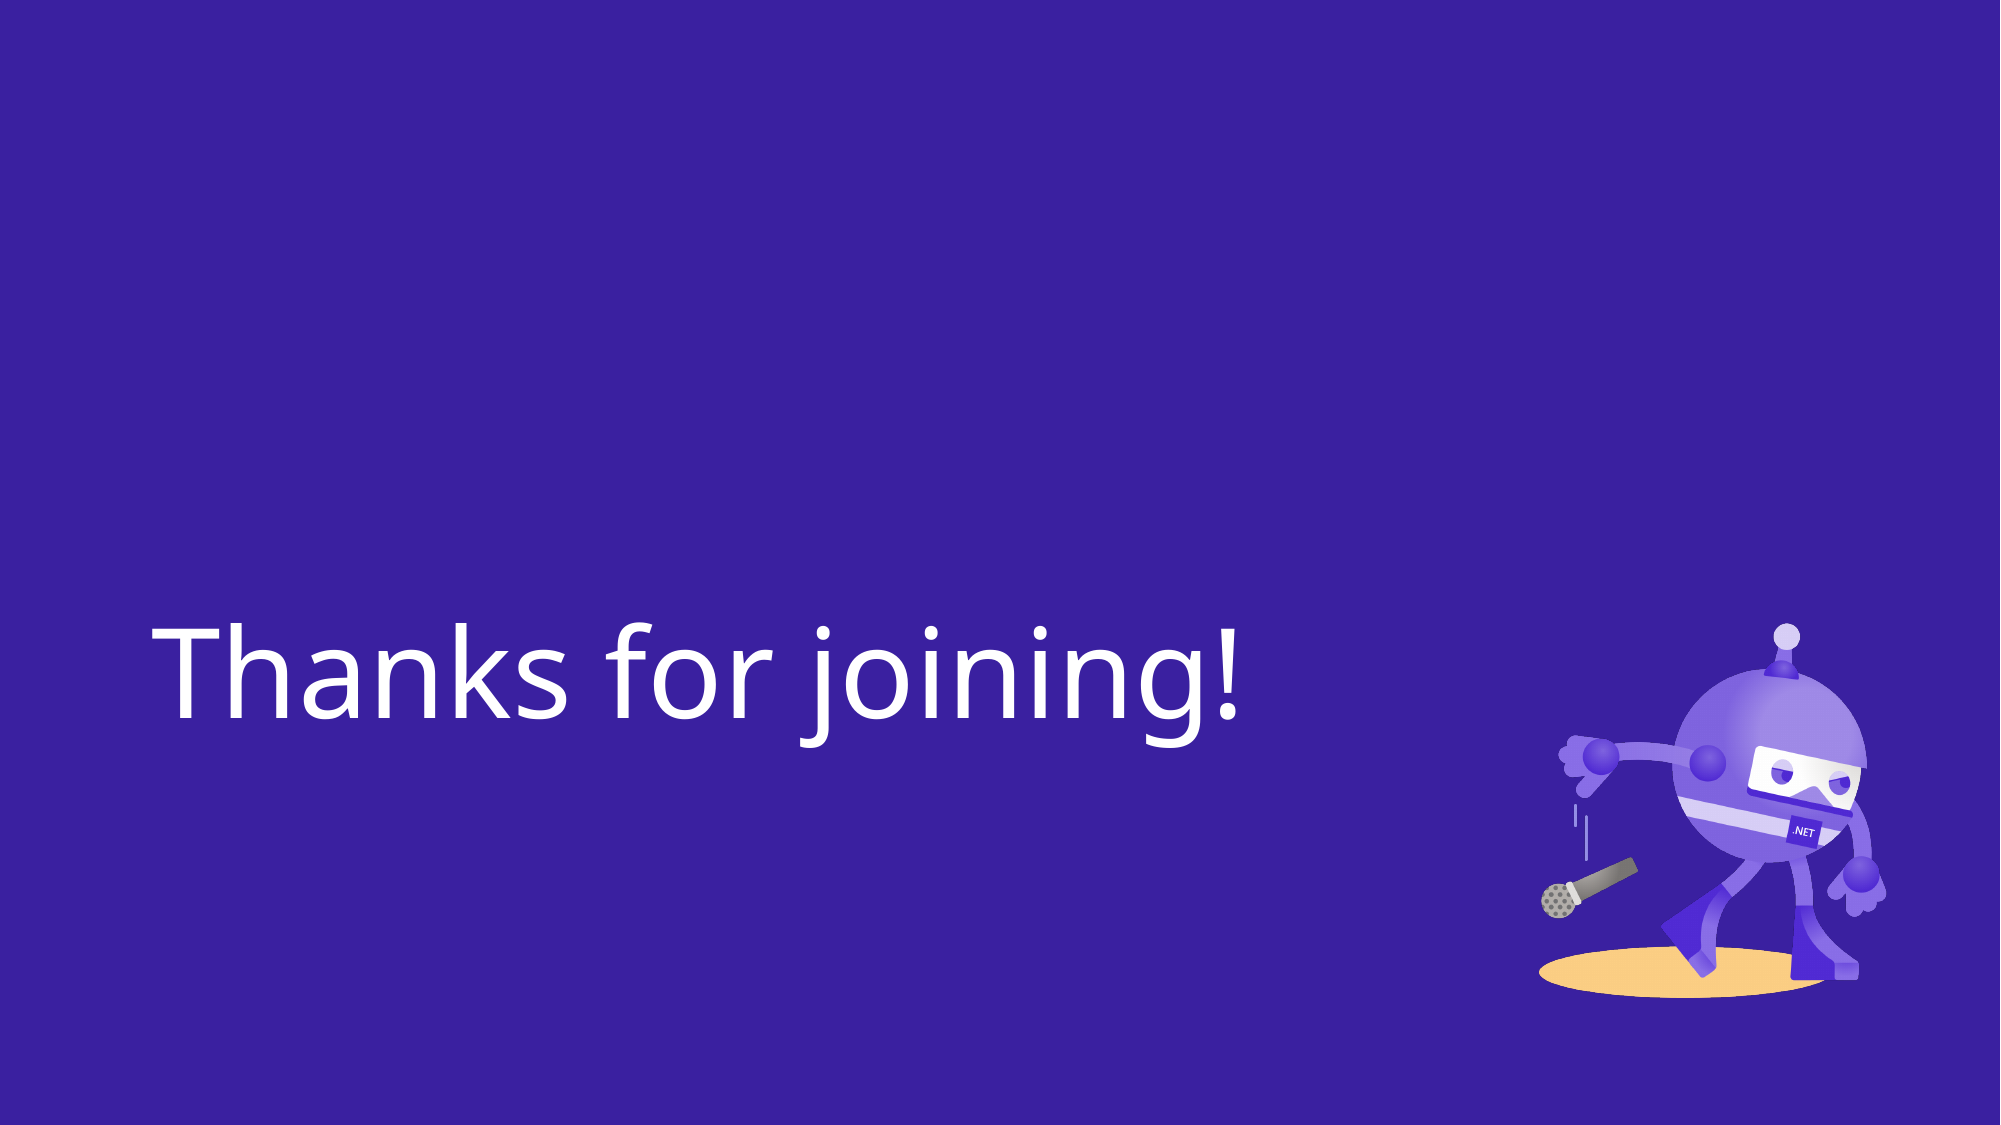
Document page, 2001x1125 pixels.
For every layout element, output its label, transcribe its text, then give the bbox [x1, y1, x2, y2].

picture [1538, 623, 1887, 999]
title Thanks for joining! [136, 284, 1862, 753]
